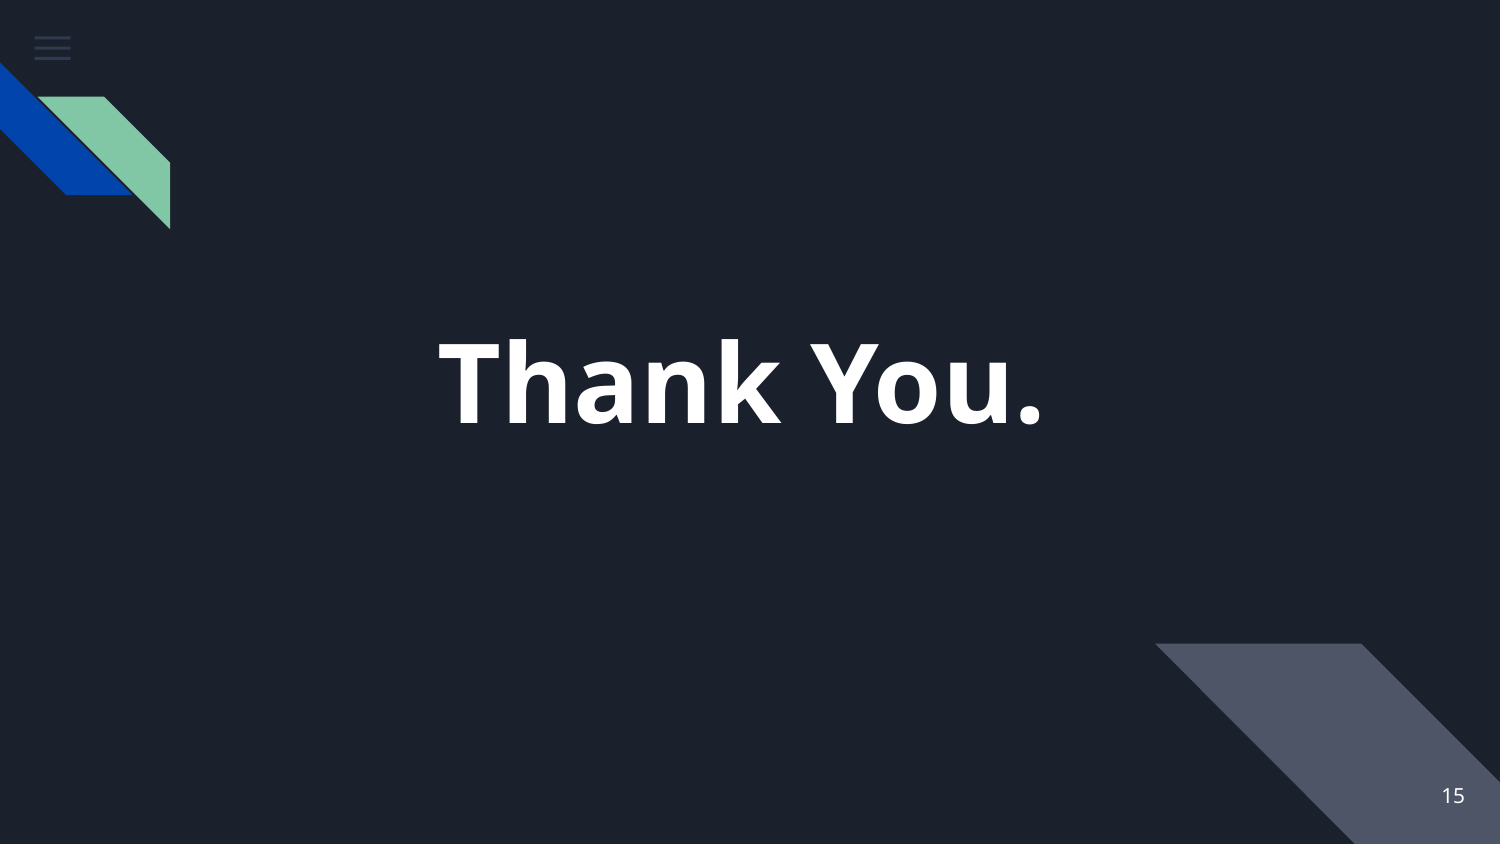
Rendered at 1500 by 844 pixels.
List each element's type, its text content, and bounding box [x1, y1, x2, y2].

slide_number ‹#› [1389, 764, 1480, 830]
list Thank You. [212, 278, 1272, 720]
text_box [1154, 643, 1500, 844]
